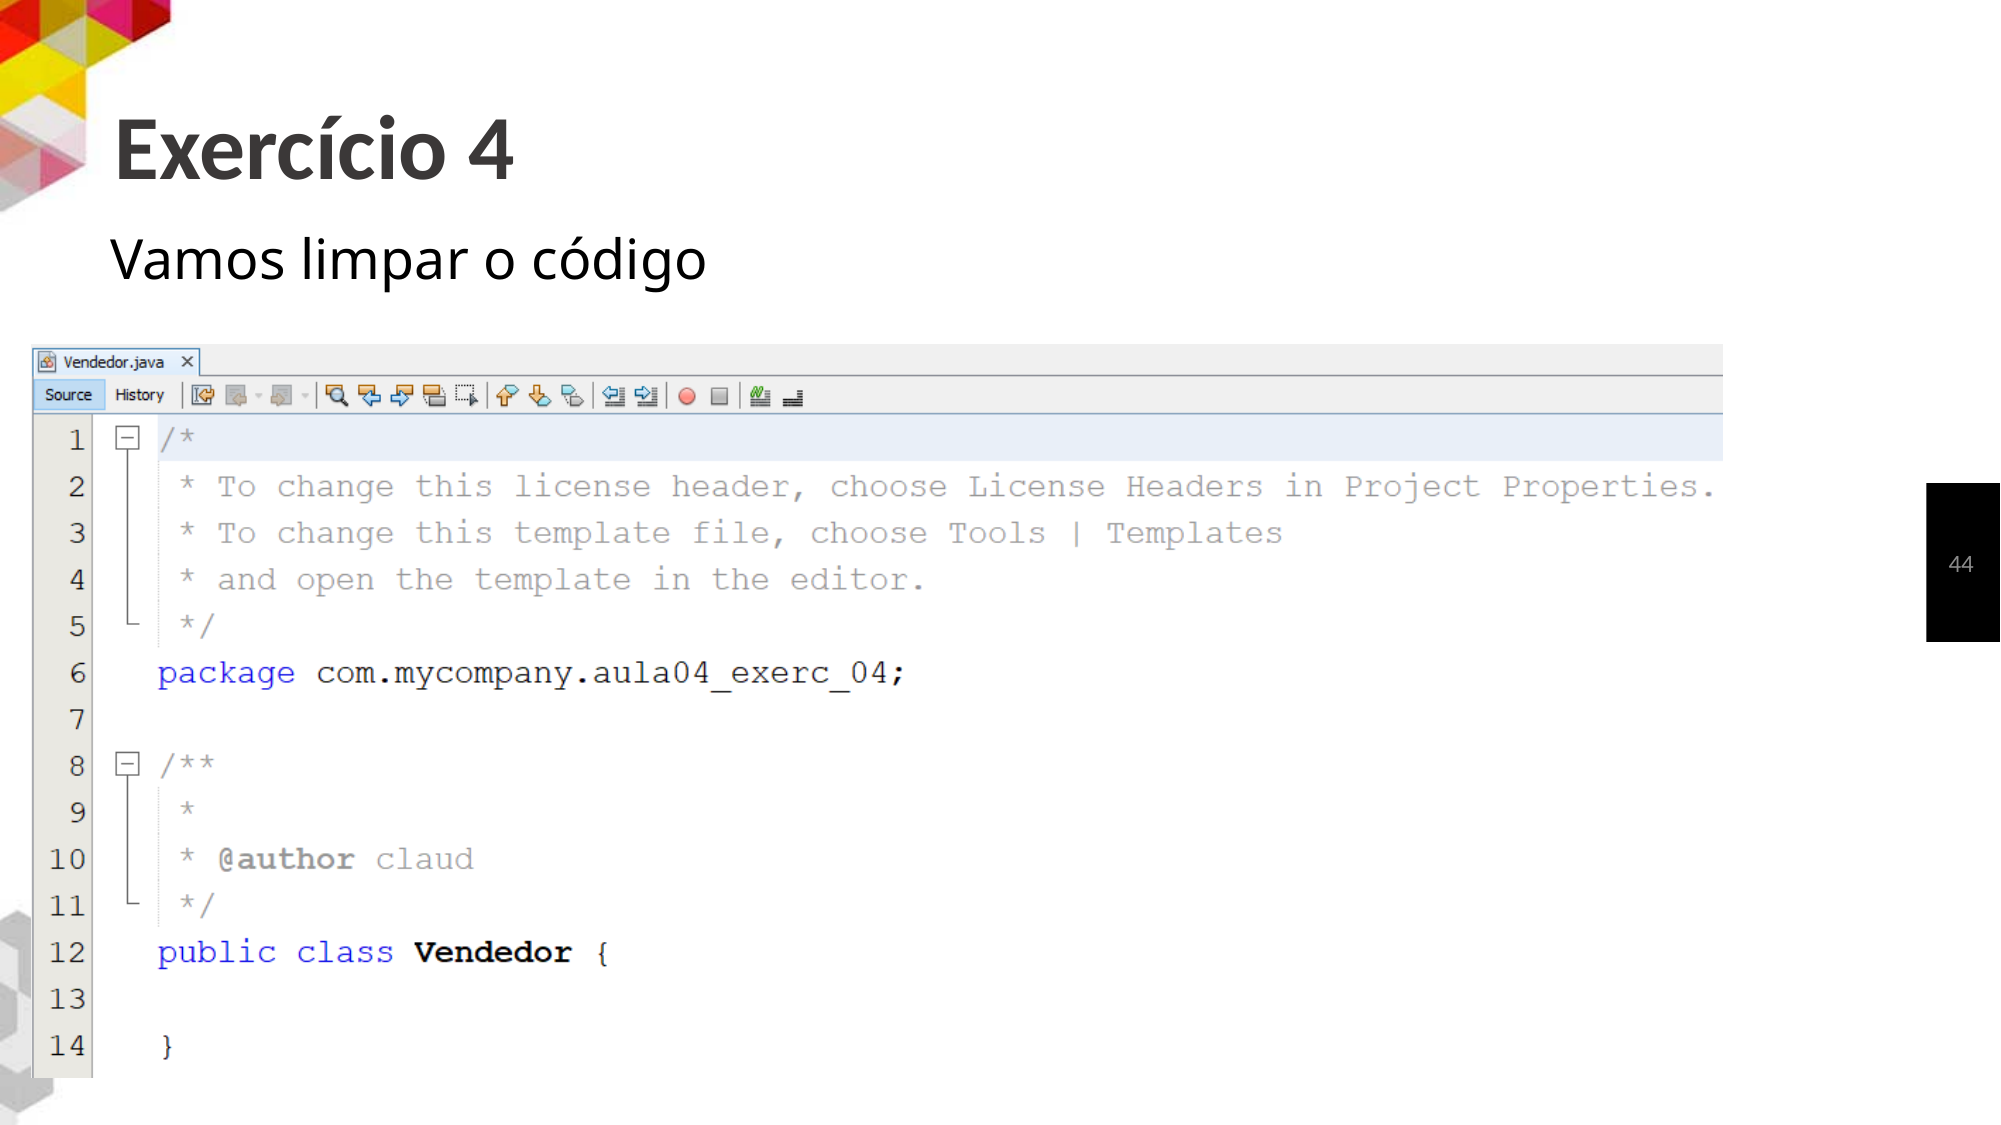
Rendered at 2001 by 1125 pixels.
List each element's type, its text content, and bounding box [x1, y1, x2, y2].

title Exercício 4 [99, 26, 1875, 214]
slide_number 44 [1915, 482, 1990, 642]
text_box Vamos limpar o código [73, 204, 1655, 344]
picture [31, 344, 1723, 1078]
